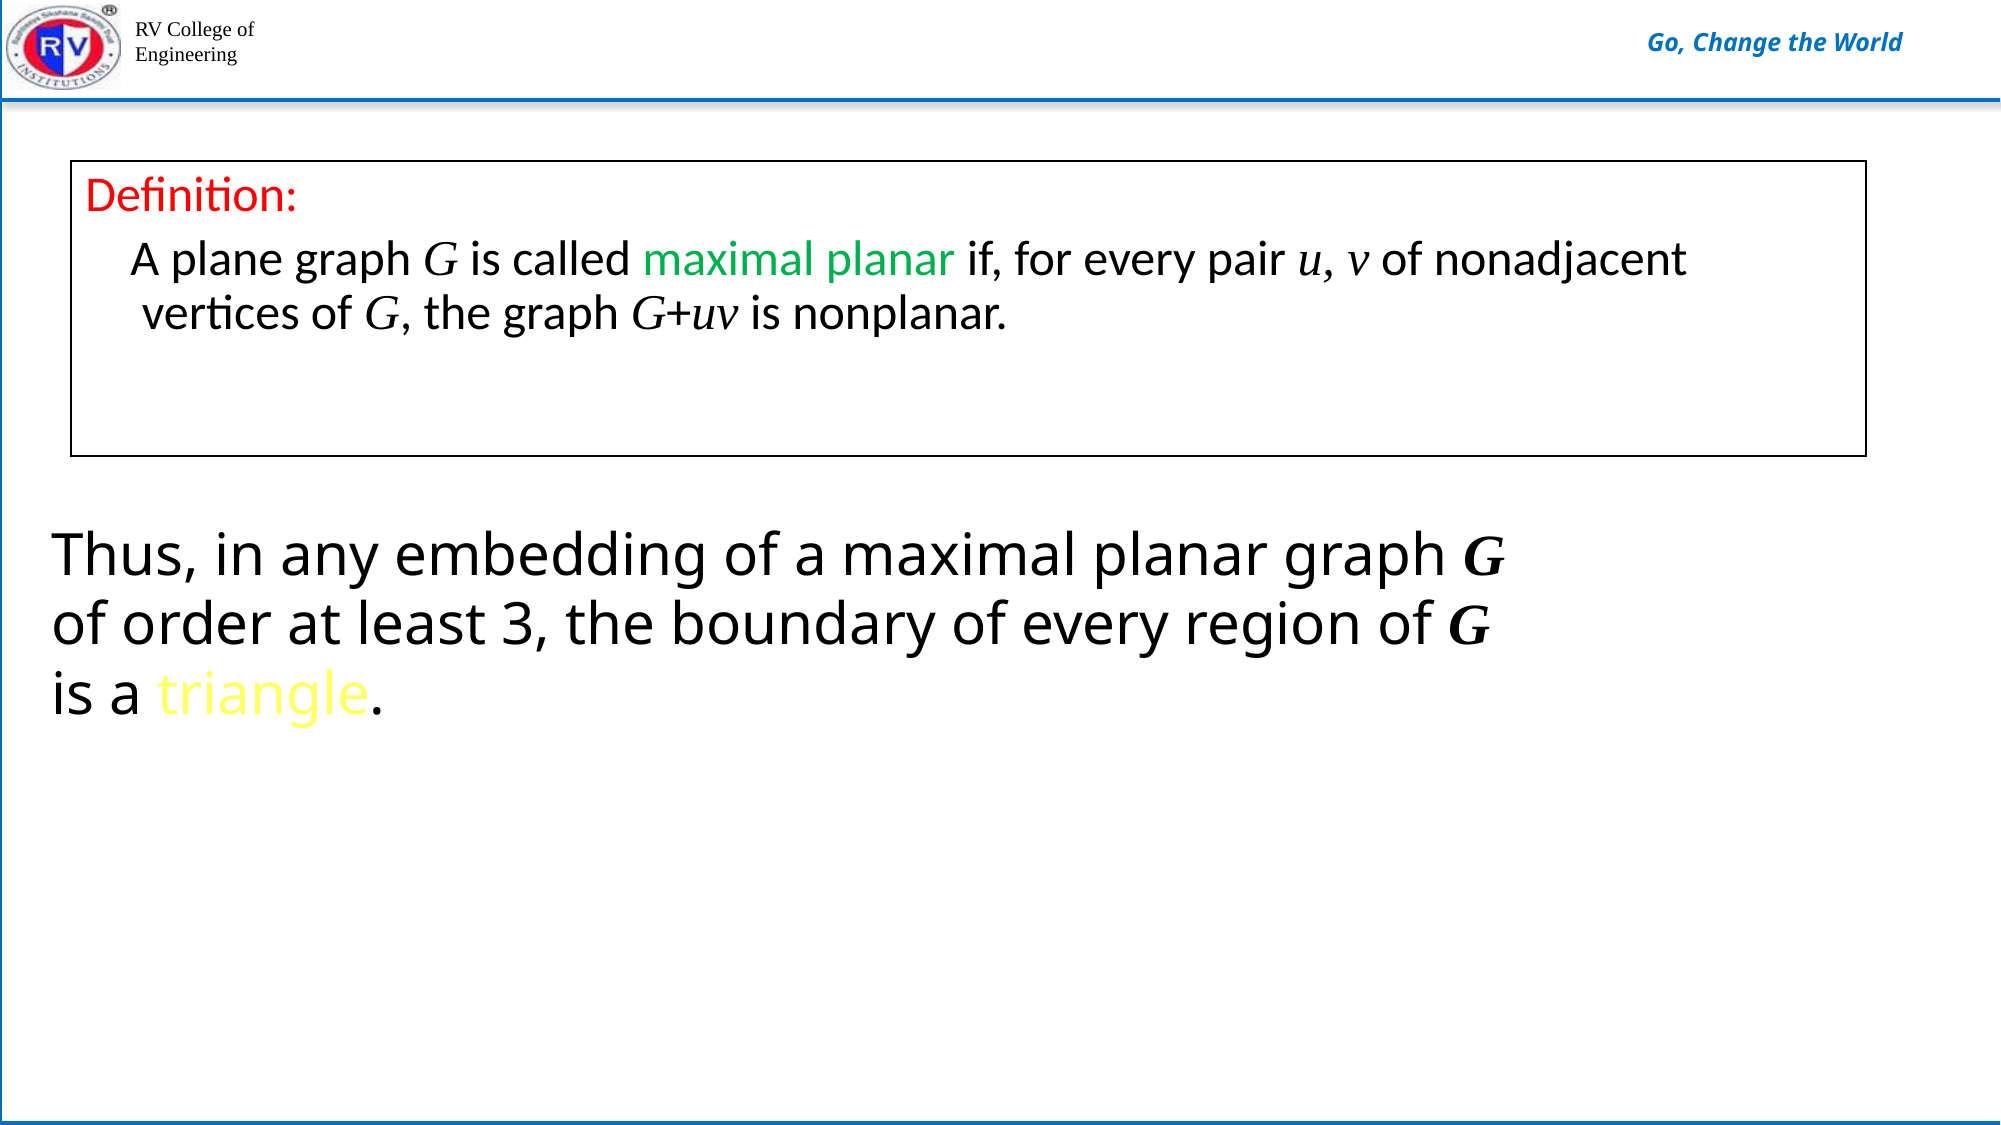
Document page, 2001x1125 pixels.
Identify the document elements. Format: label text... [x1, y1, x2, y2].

picture [6, 4, 121, 90]
text_box Thus, in any embedding of a maximal planar graph G of order at least 3, the boundary of every region of G is a triangle. [36, 508, 1535, 735]
text_box Definition: A plane graph G is called maximal planar if, for every pair u, v of nonadjacent vertices of G, the graph G+uv is nonplanar. [70, 160, 1867, 457]
